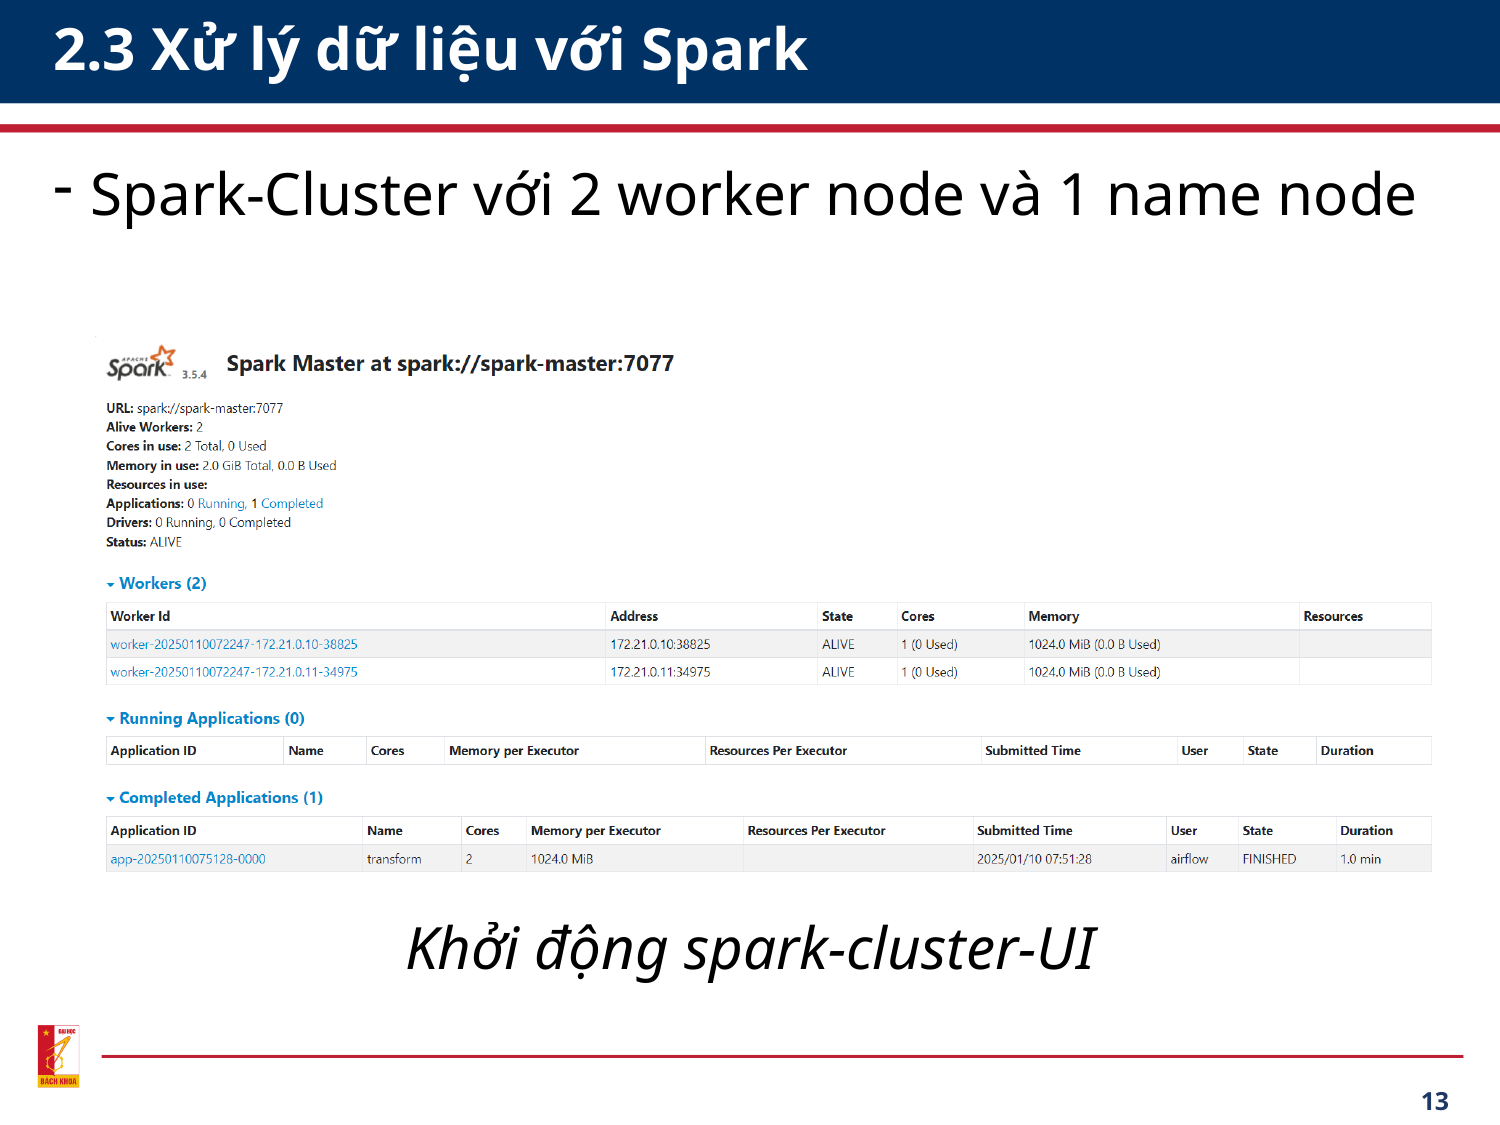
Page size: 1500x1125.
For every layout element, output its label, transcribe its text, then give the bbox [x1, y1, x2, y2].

picture [0, 0, 1500, 1125]
list Spark-Cluster với 2 worker node và 1 name node Khởi động spark-cluster-UI [38, 157, 1462, 1000]
slide_number 13 [1126, 1078, 1464, 1125]
title 2.3 Xử lý dữ liệu với Spark [38, 12, 1462, 87]
